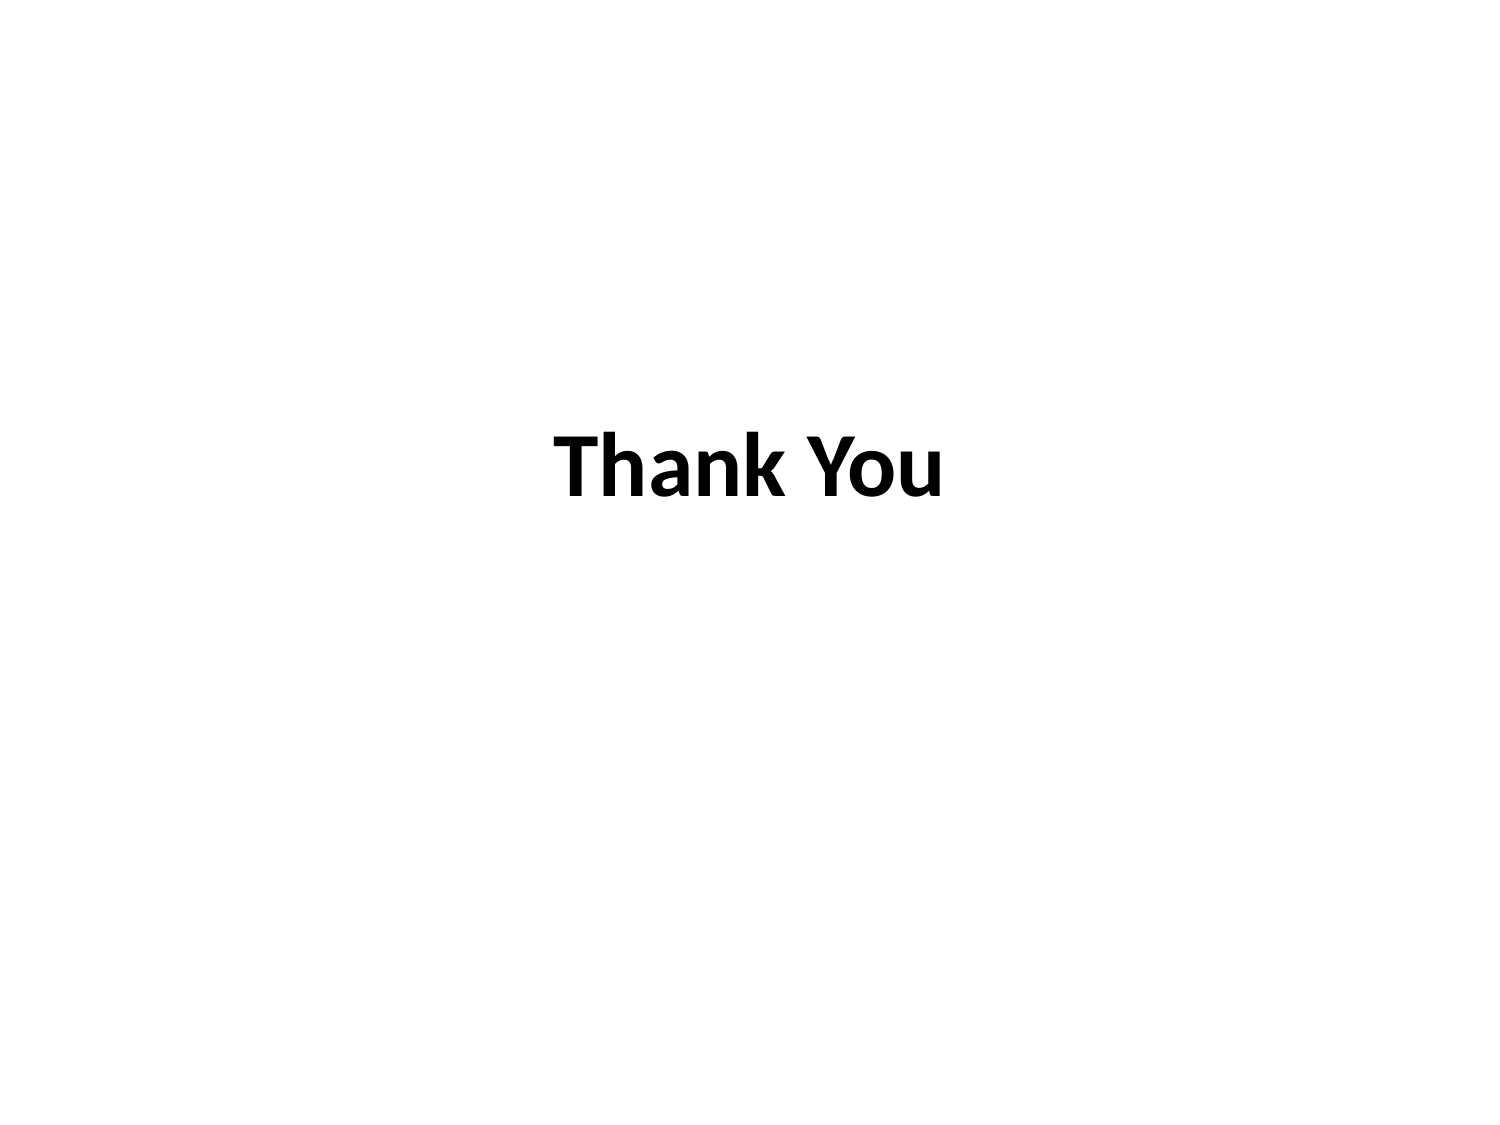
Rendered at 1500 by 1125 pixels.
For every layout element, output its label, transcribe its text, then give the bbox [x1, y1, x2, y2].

title Thank You [75, 45, 1425, 875]
